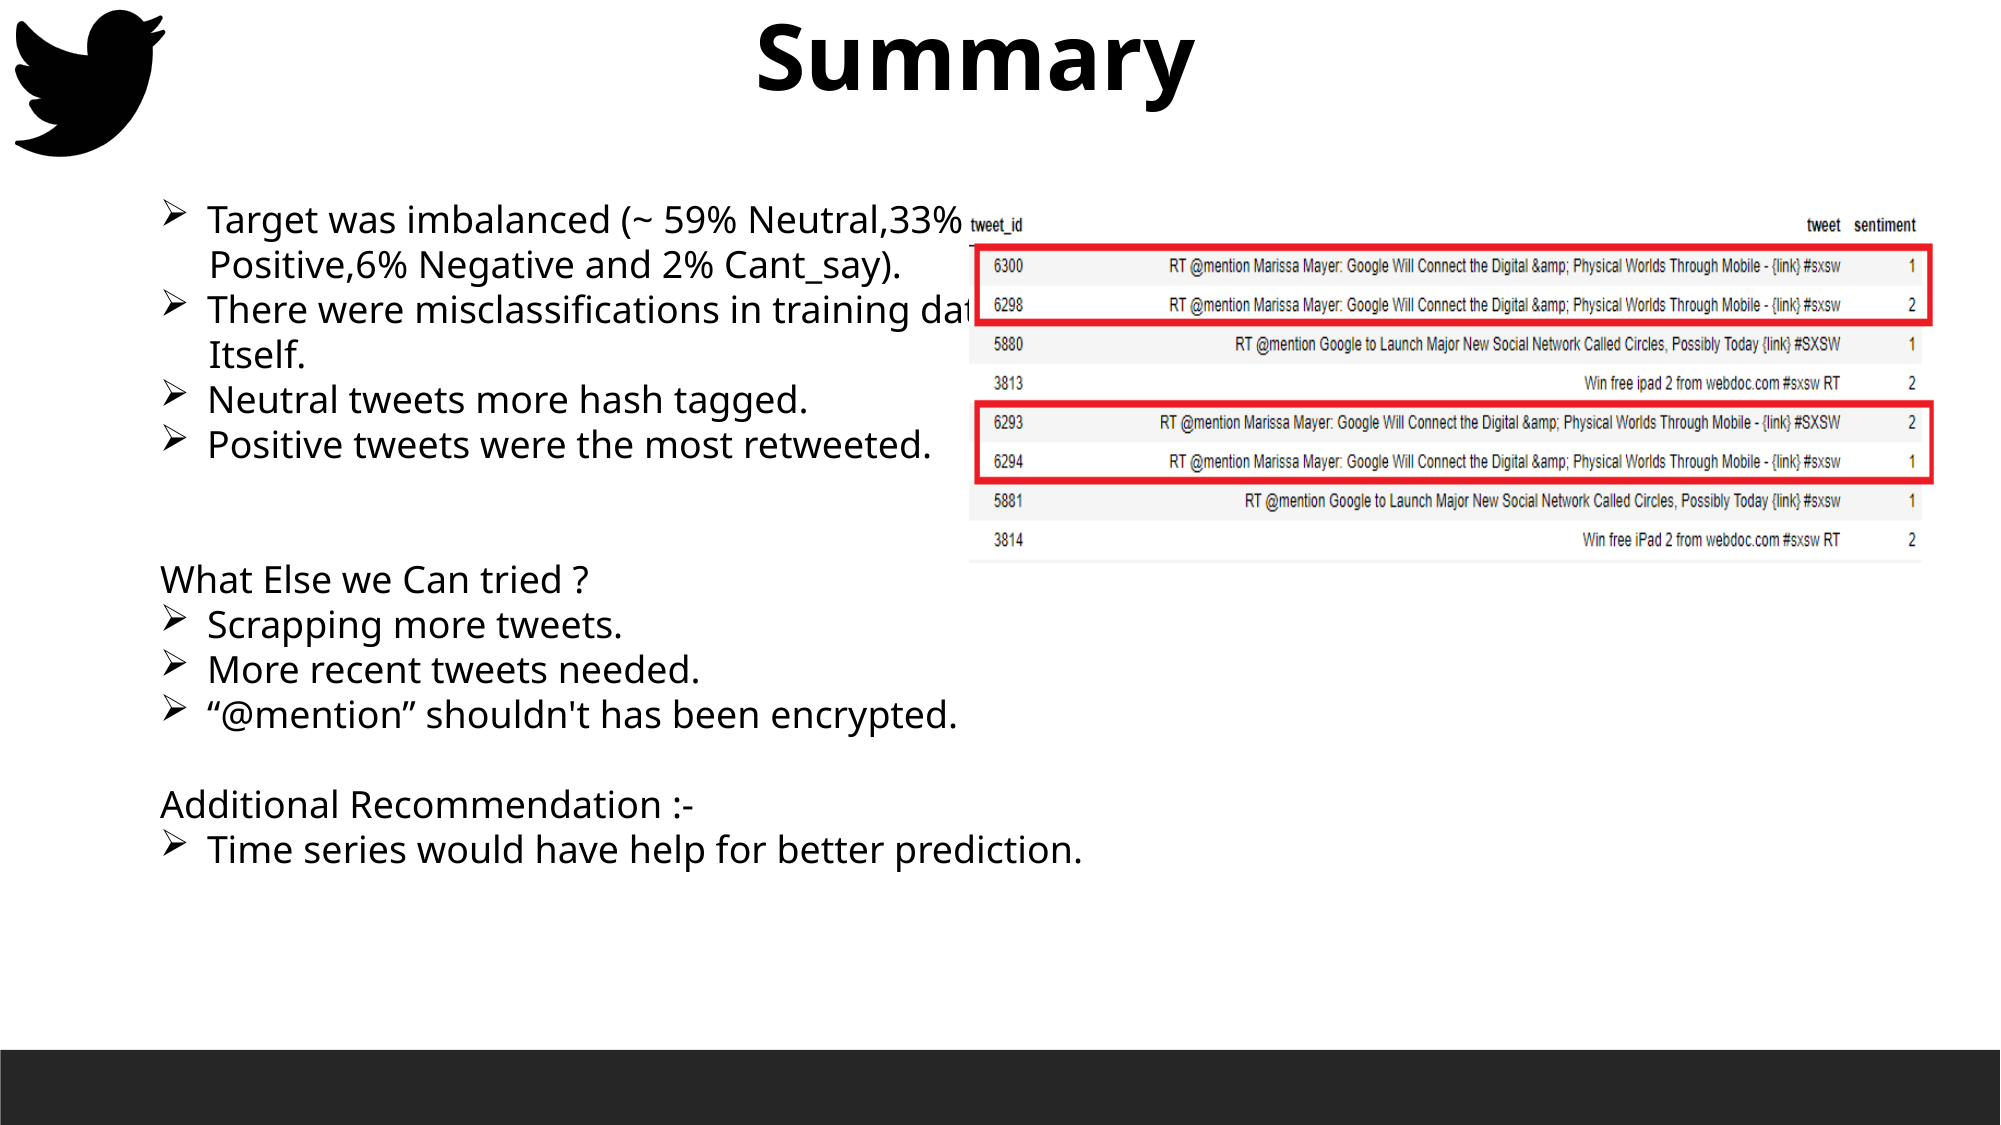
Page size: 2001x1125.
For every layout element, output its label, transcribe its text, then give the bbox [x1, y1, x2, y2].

picture [968, 187, 1936, 563]
text_box Target was imbalanced (~ 59% Neutral,33% Positive,6% Negative and 2% Cant_say). There were misclassifications in training data Itself. Neutral tweets more hash tagged. Positive tweets were the most retweeted. What Else we Can tried ? Scrapping more tweets. More recent tweets needed. “@mention” shouldn't has been encrypted. Additional Recommendation :- Time series would have help for better prediction. [145, 188, 1830, 878]
picture [0, 0, 222, 171]
text_box Summary [229, 0, 1830, 116]
